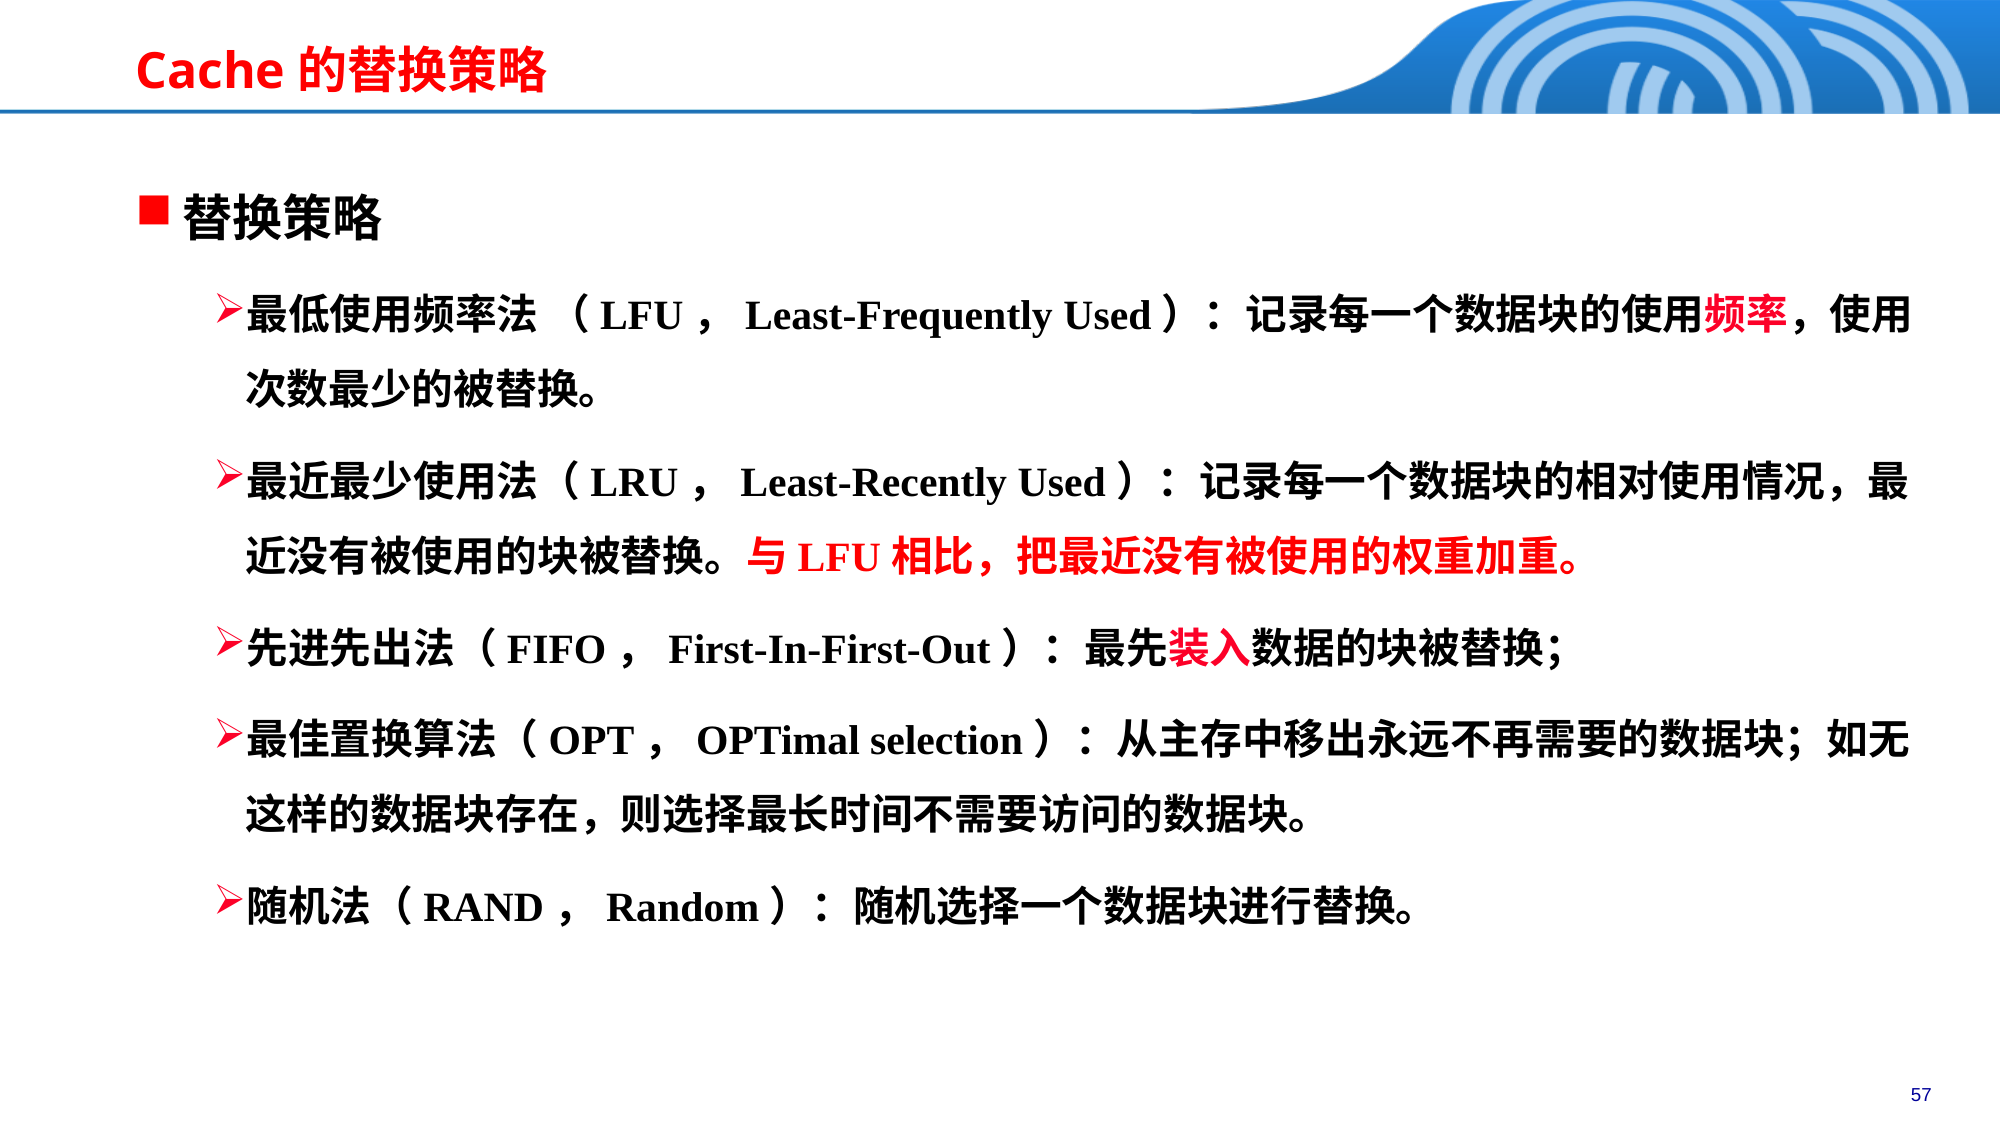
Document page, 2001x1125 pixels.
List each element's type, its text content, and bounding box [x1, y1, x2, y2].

title Cache的替换策略 [124, 42, 1276, 152]
text_box 替换策略 最低使用频率法 （LFU，Least-Frequently Used）：记录每一个数据块的使用频率，使用次数最少的被替换。 最近最少使用法（LRU，Least-Recently Used）：记录每一个数据块的相对使用情况，最近没有被使用的块被替换。与LFU相比，把最近没有被使用的权重加重。 先进先出法（FIFO，First-In-First-Out）：最先装入数据的块被替换； 最佳置换算法（OPT，OPTimal selection）：从主存中移出永远不再需要的数据块；如无这样的数据块存在，则选择最长时间不需要访问的数据块。 随机法（RAND，Random）：随机选择一个数据块进行替换。 [124, 152, 1925, 934]
picture [0, 0, 2000, 114]
